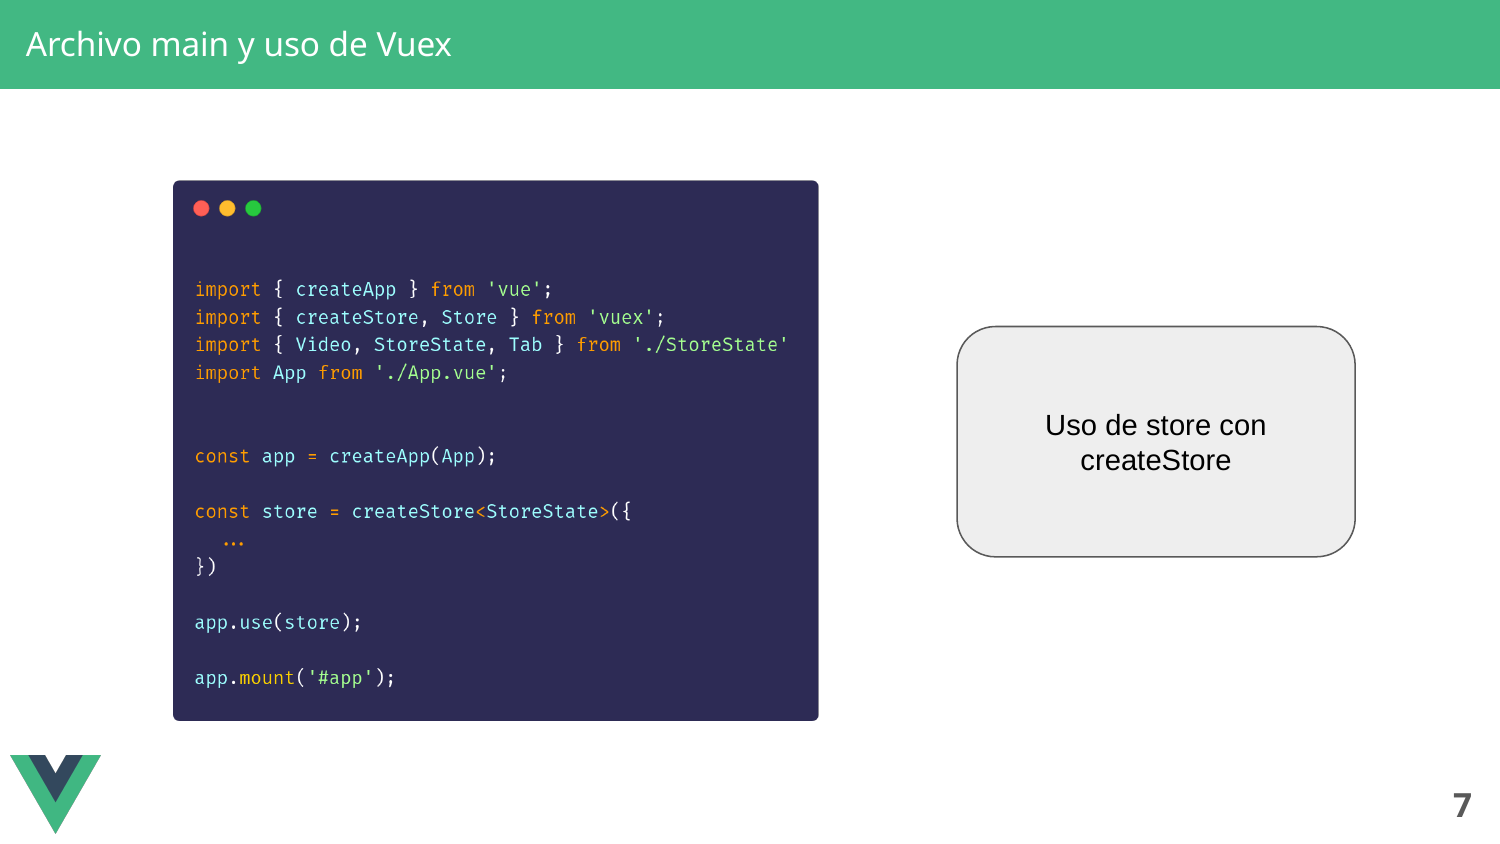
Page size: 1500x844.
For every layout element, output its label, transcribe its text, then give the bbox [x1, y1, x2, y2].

text_box Uso de store con createStore [957, 326, 1356, 557]
text_box ‹#› [1397, 774, 1488, 839]
picture [10, 106, 892, 834]
text_box [0, 0, 1500, 88]
text_box Archivo main y uso de Vuex [10, 8, 1071, 79]
